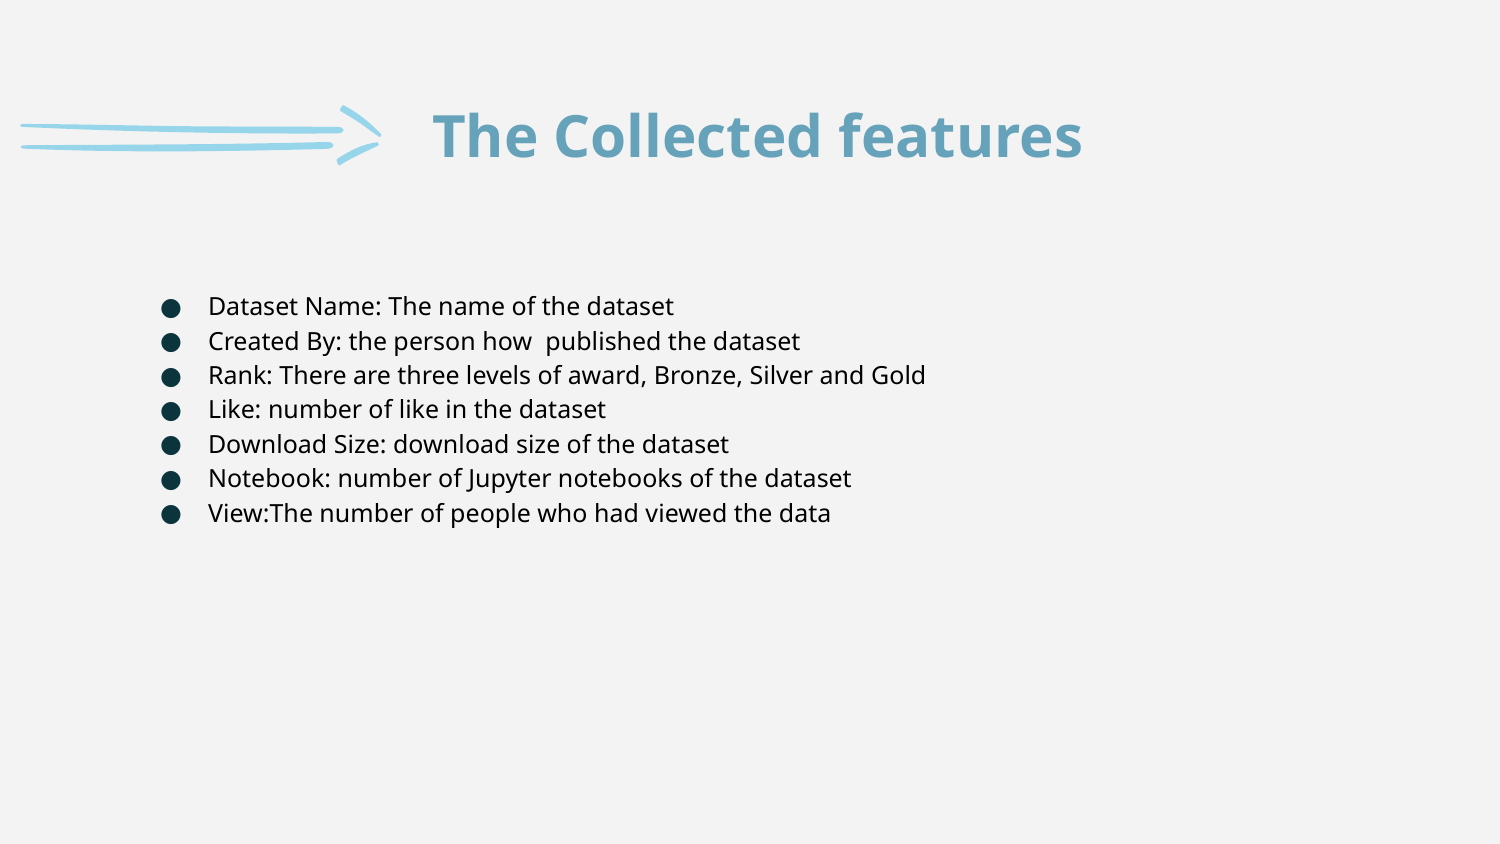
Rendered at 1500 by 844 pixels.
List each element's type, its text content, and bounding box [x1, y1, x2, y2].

list Dataset Name: The name of the dataset Created By: the person how published the dataset Rank: There are three levels of award, Bronze, Silver and Gold Like: number of like in the dataset Download Size: download size of the dataset Notebook: number of Jupyter notebooks of the dataset View:The number of people who had viewed the data [118, 219, 1382, 688]
title The Collected features [0, 84, 1099, 179]
